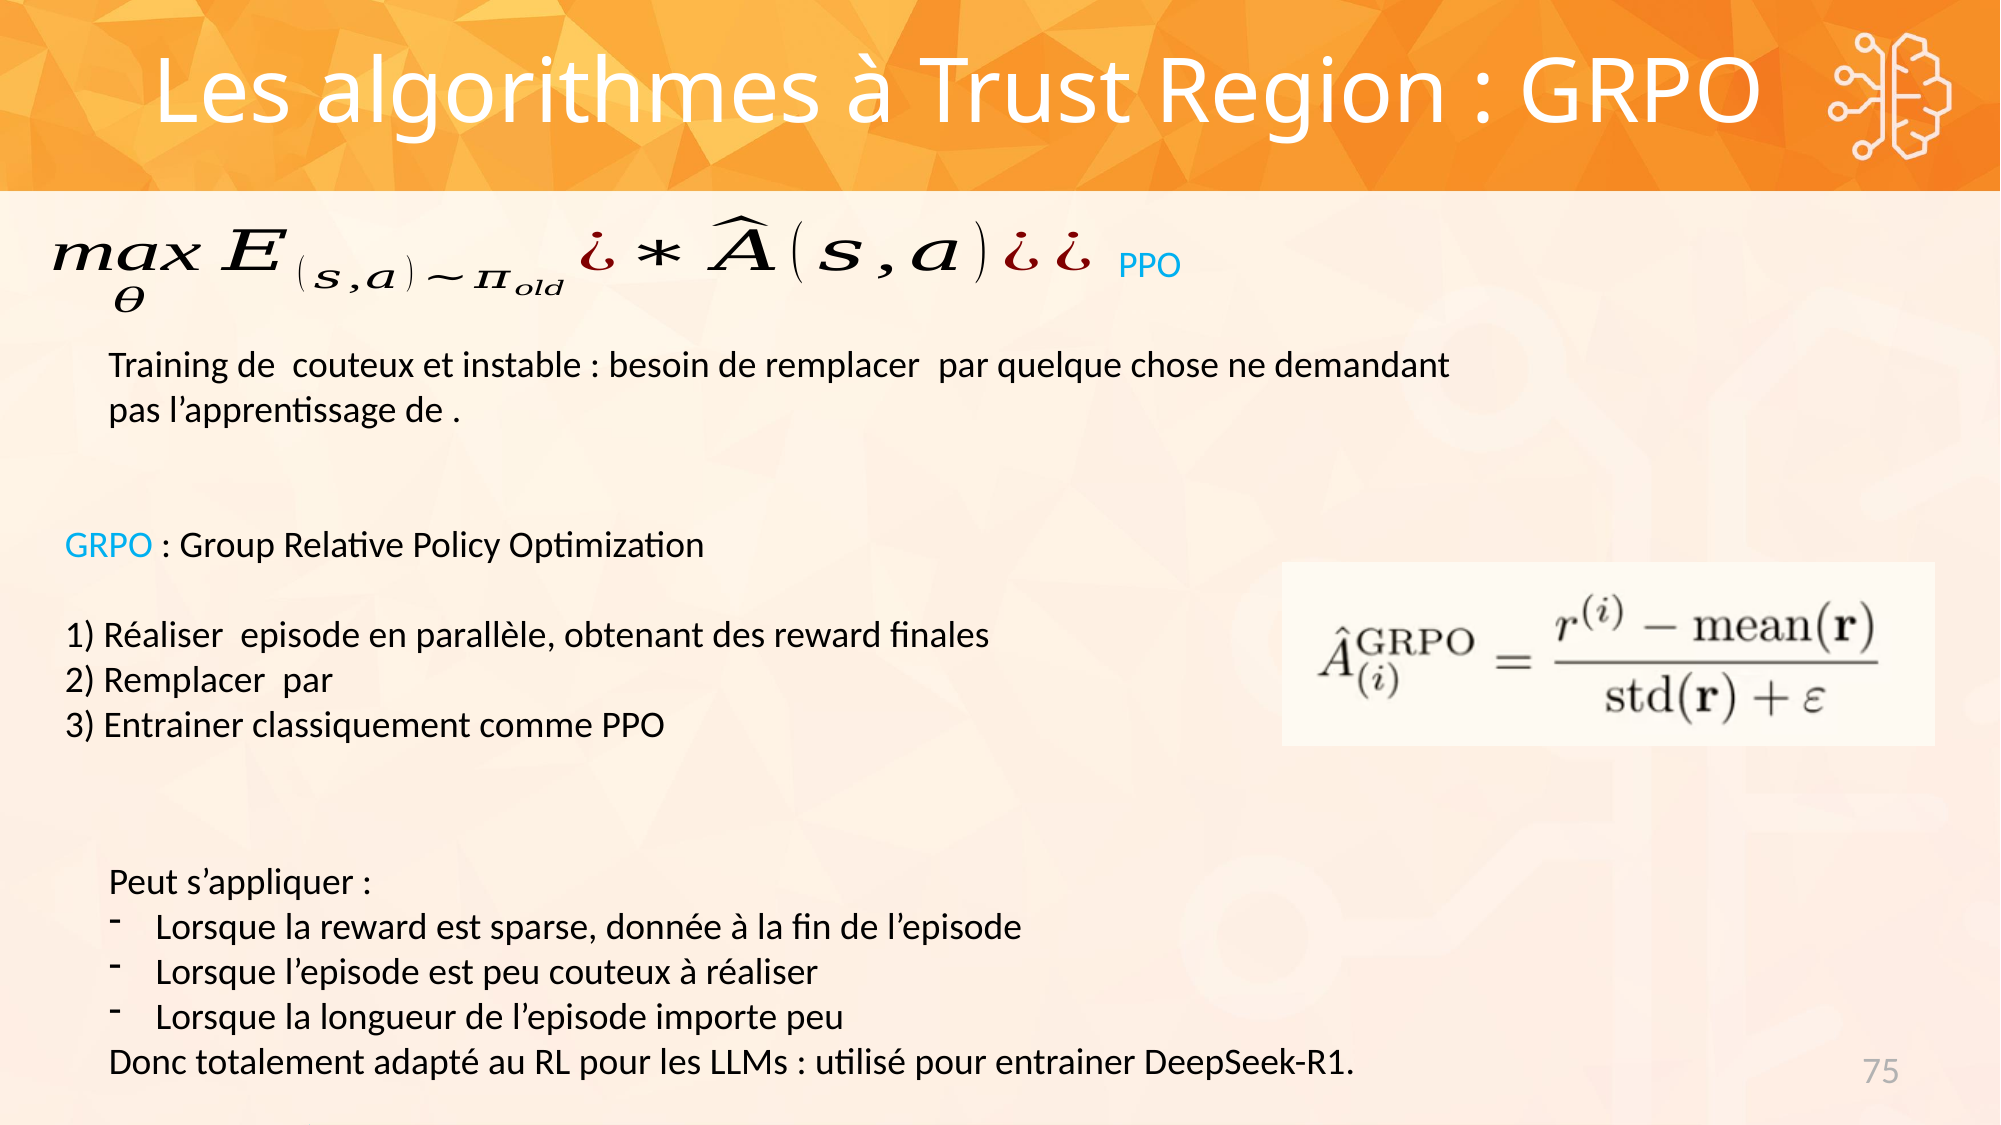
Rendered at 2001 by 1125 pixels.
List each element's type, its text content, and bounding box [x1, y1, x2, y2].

picture [0, 0, 2000, 1125]
text_box Les algorithmes à Trust Region : GRPO [150, 30, 1875, 141]
slide_number 75 [1440, 1046, 1900, 1103]
text_box Peut s’appliquer : Lorsque la reward est sparse, donnée à la fin de l’episode Lorsque l’episode est peu couteux à réaliser Lorsque la longueur de l’episode importe peu Donc totalement adapté au RL pour les LLMs : utilisé pour entrainer DeepSeek-R1. [94, 849, 1763, 1089]
text_box PPO [650, 232, 1650, 293]
